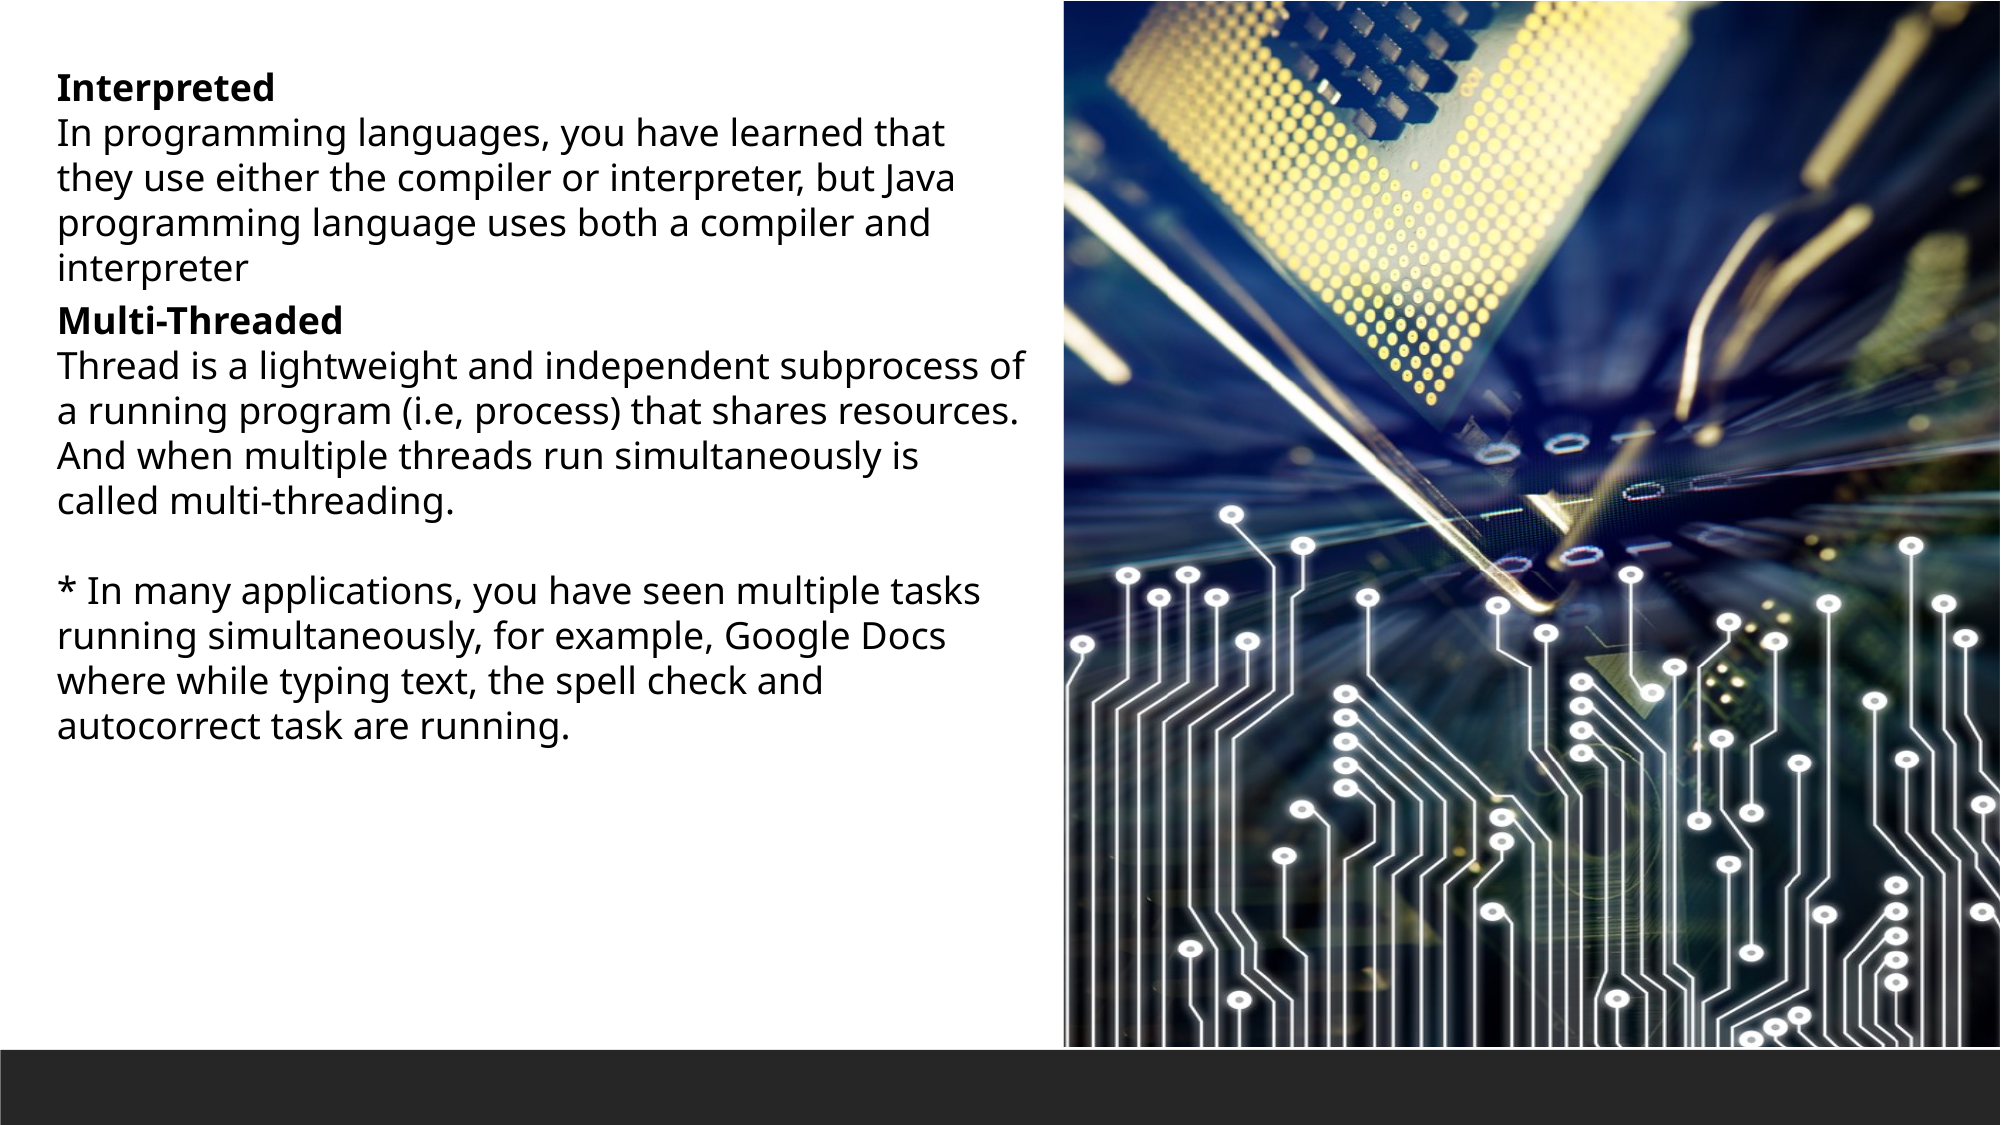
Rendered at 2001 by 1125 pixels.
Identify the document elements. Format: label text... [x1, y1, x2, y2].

text_box Interpreted In programming languages, you have learned that they use either the compiler or interpreter, but Java programming language uses both a compiler and interpreter [42, 56, 1006, 289]
picture [1007, 1, 2000, 1046]
text_box Multi-Threaded Thread is a lightweight and independent subprocess of a running program (i.e, process) that shares resources. And when multiple threads run simultaneously is called multi-threading. * In many applications, you have seen multiple tasks running simultaneously, for example, Google Docs where while typing text, the spell check and autocorrect task are running. [42, 289, 1005, 755]
